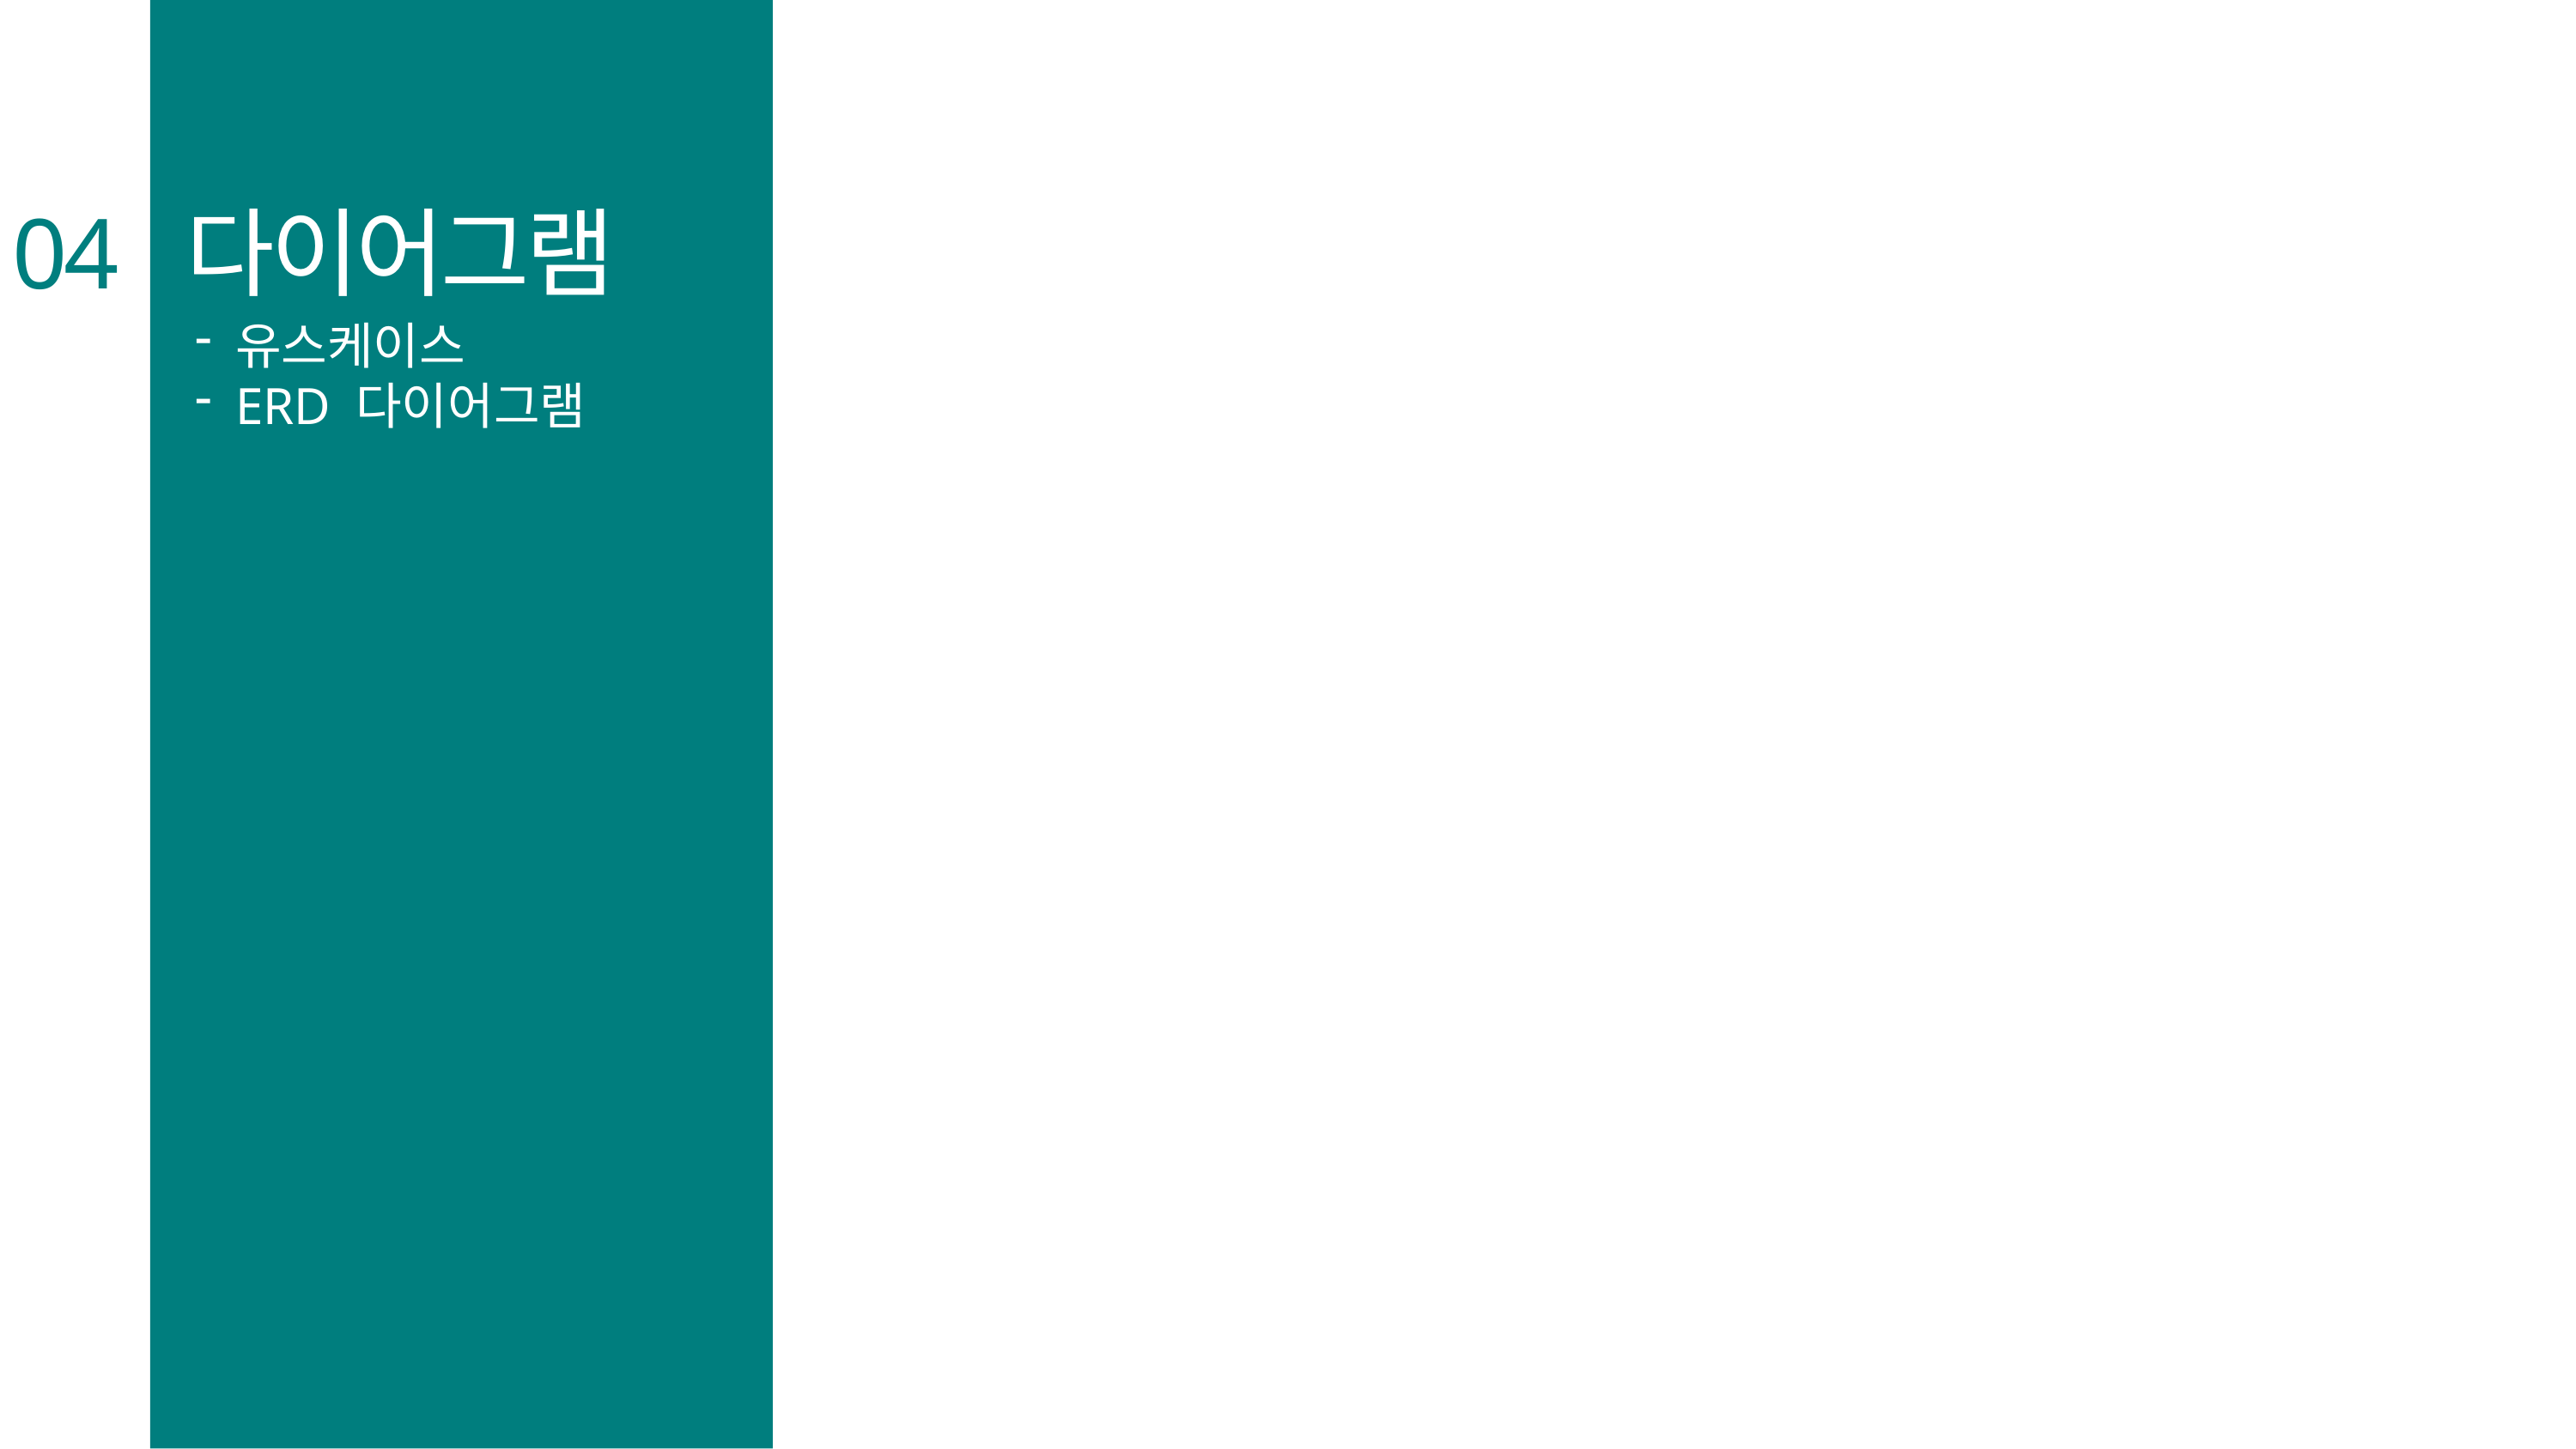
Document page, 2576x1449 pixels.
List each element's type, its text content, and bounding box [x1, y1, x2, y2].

text_box [149, 315, 775, 1449]
text_box 04 다이어그램 [0, 127, 1007, 315]
text_box 유스케이스 ERD 다이어그램 [182, 307, 687, 441]
text_box [149, 0, 775, 127]
